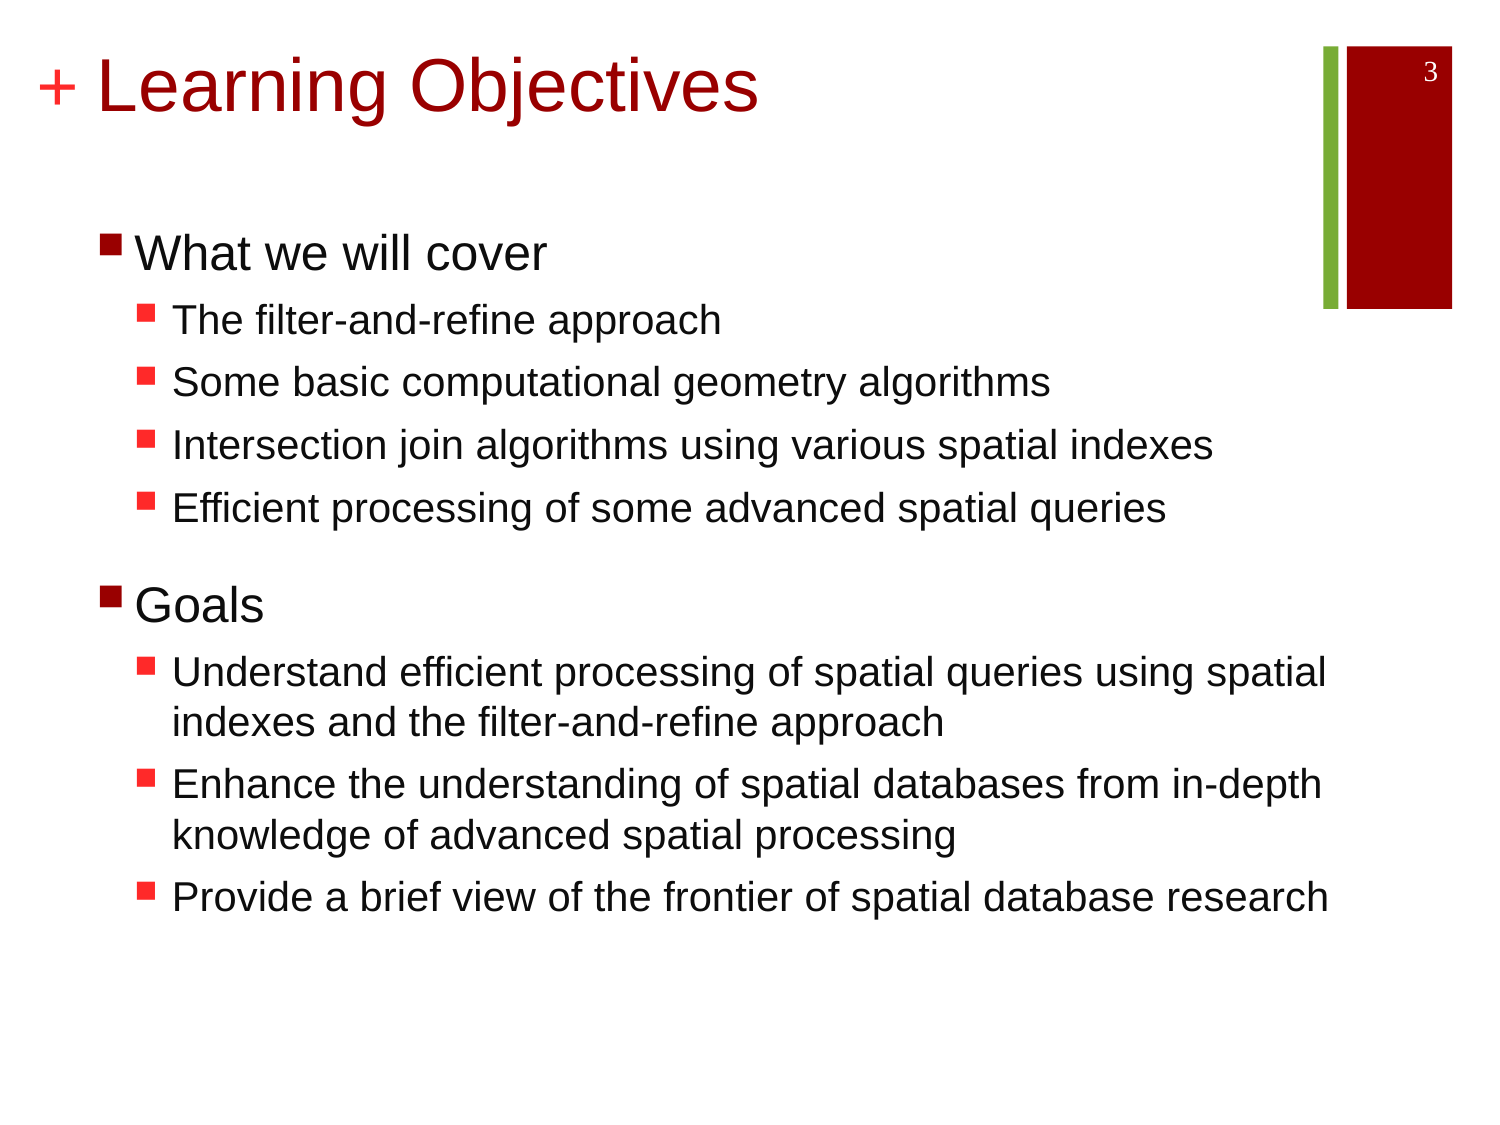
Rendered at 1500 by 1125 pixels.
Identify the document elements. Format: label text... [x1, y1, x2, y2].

list What we will cover The filter-and-refine approach Some basic computational geometry algorithms Intersection join algorithms using various spatial indexes Efficient processing of some advanced spatial queries Goals Understand efficient processing of spatial queries using spatial indexes and the filter-and-refine approach Enhance the understanding of spatial databases from in-depth knowledge of advanced spatial processing Provide a brief view of the frontier of spatial database research [81, 212, 1440, 1025]
title Learning Objectives [81, 29, 1322, 212]
slide_number 3 [1362, 39, 1454, 100]
